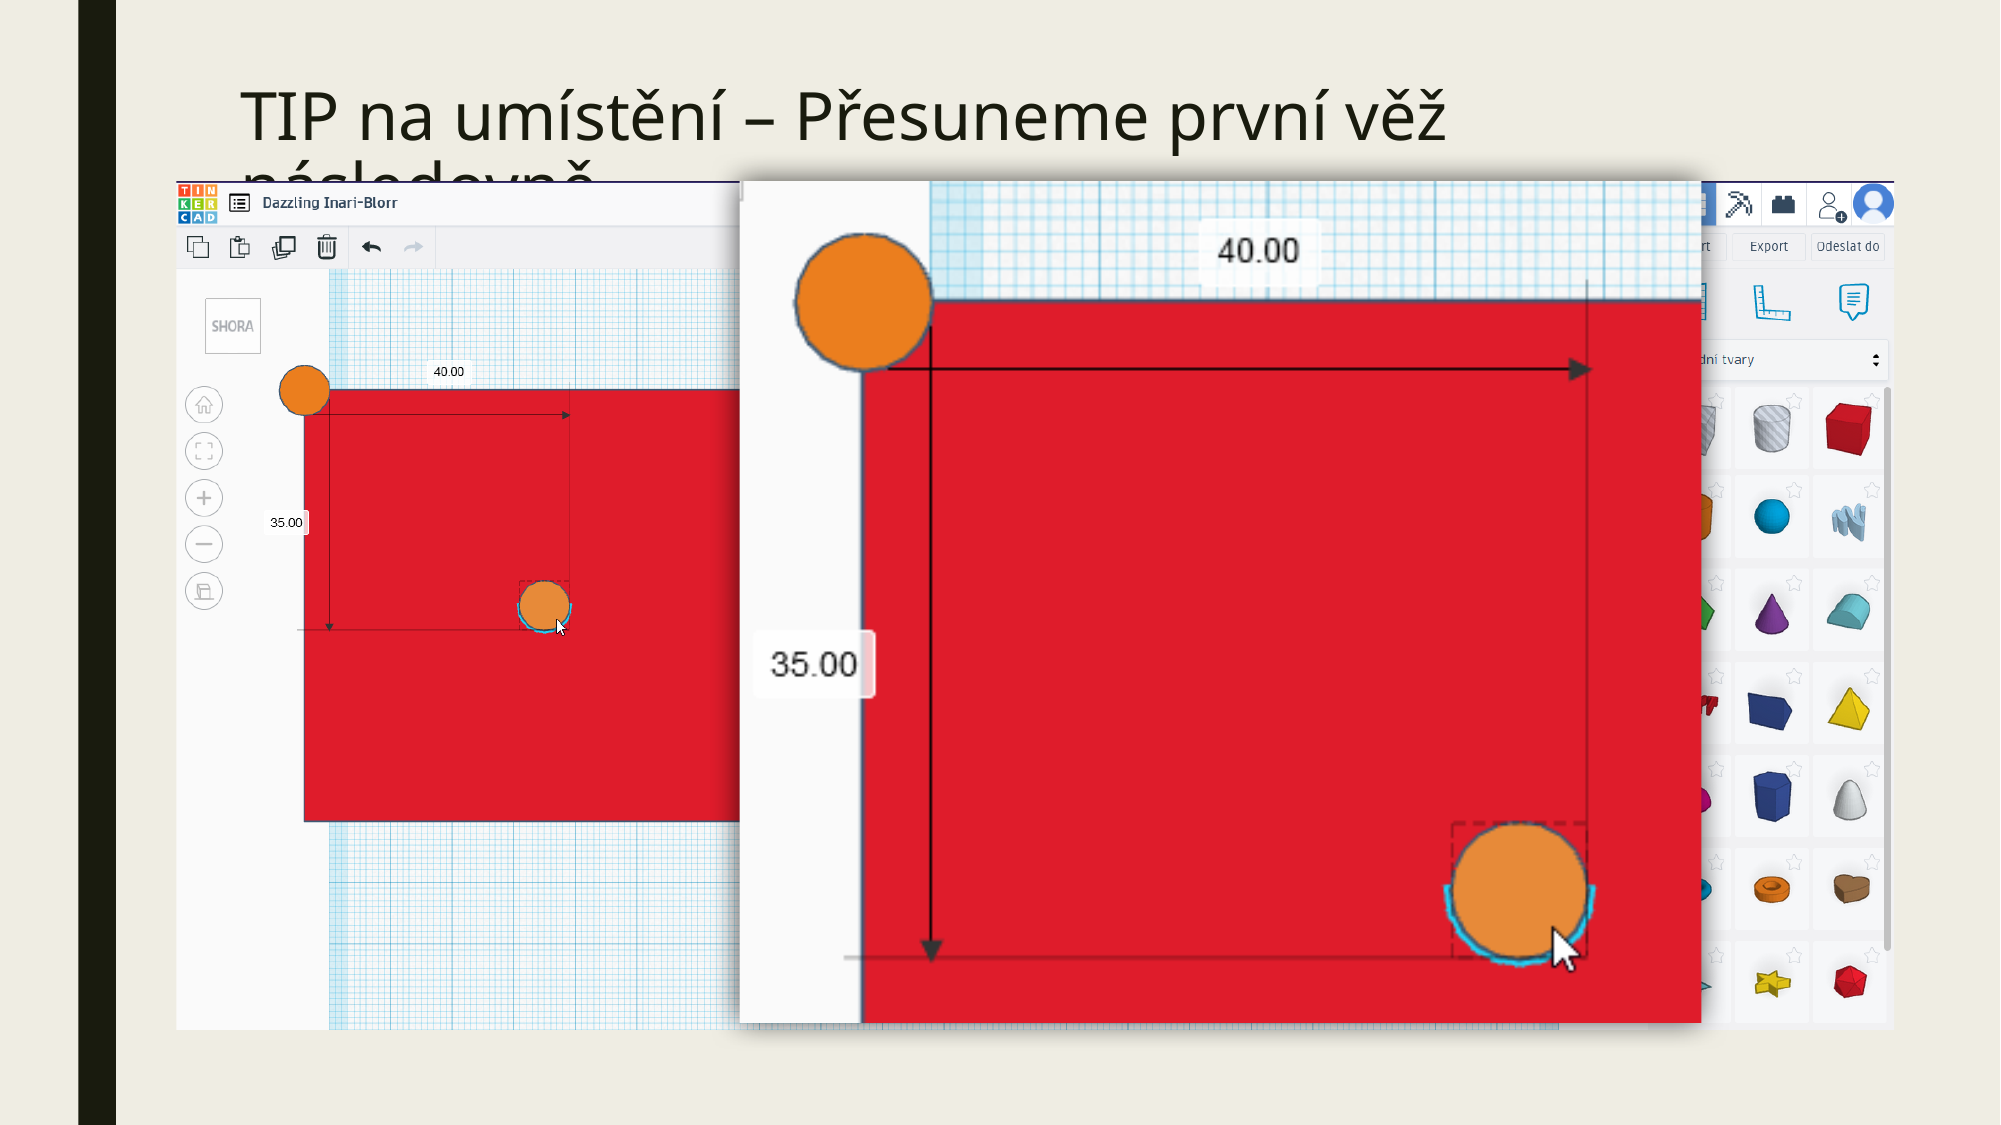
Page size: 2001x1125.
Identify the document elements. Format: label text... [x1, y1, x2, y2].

picture [176, 181, 1895, 1030]
title TIP na umístění – Přesuneme první věž následovně [225, 75, 1800, 181]
